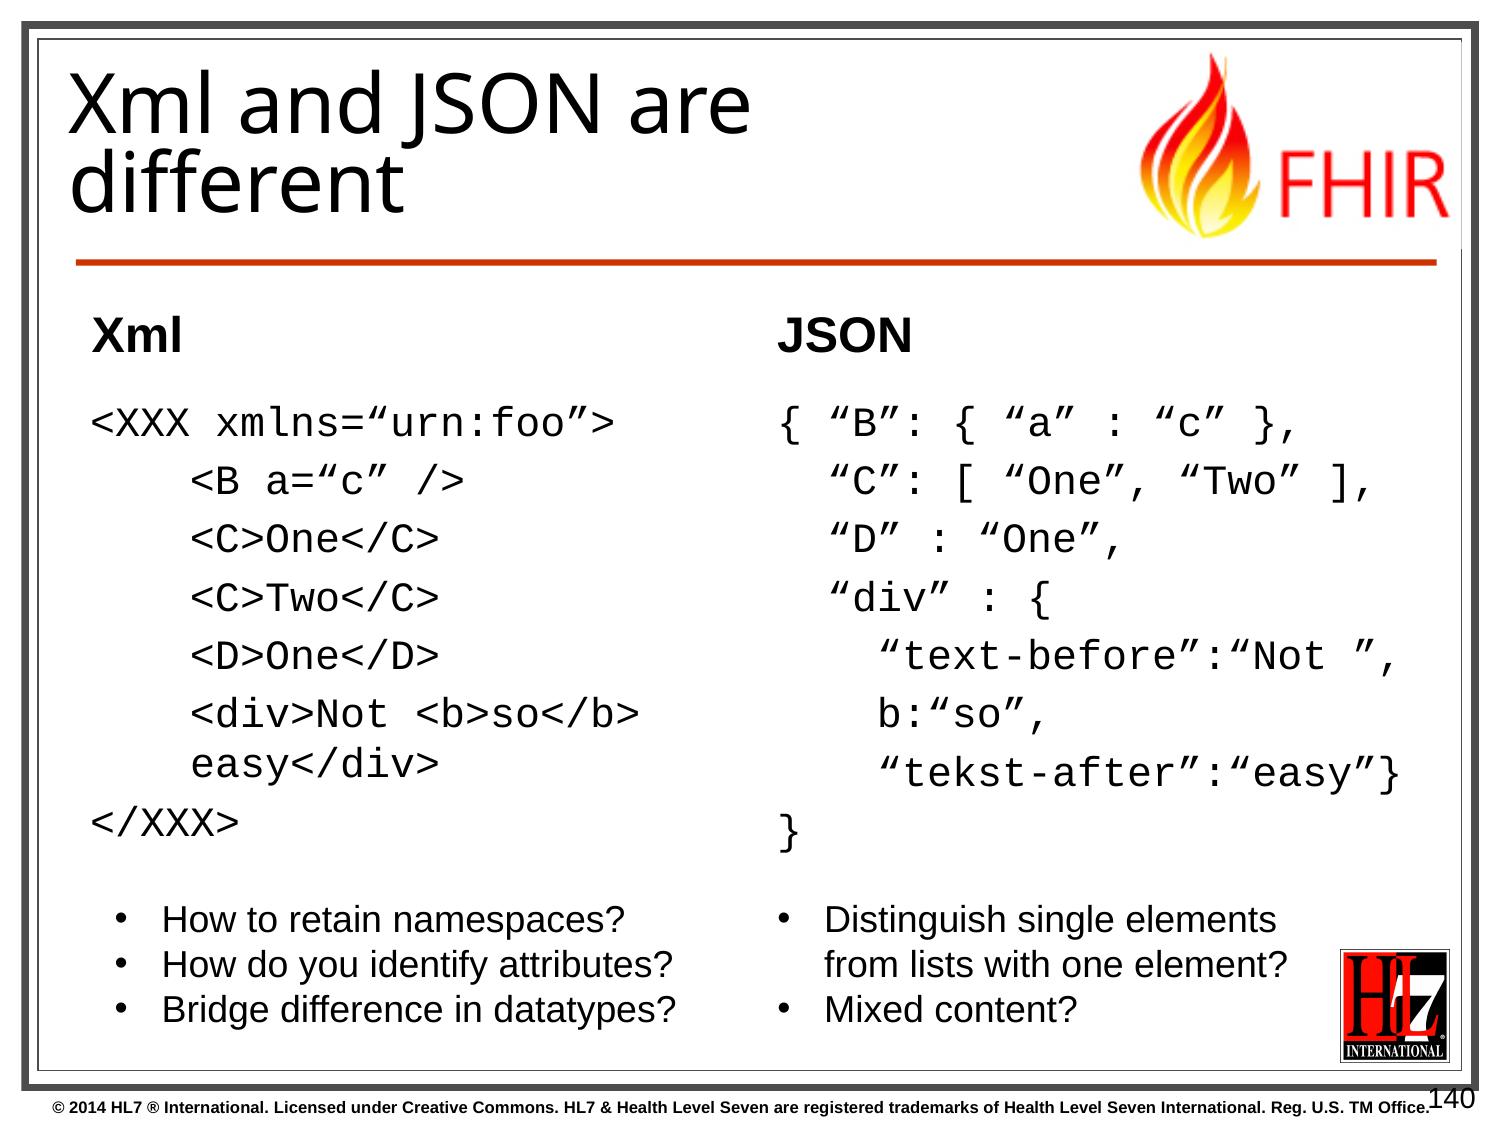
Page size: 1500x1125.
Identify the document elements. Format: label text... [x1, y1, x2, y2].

slide_number 140 [1412, 1071, 1500, 1125]
list Xml [76, 280, 740, 386]
picture [1340, 949, 1450, 1063]
list JSON [761, 280, 1425, 386]
title Xml and JSON are different [53, 54, 1128, 244]
text_box How to retain namespaces? How do you identify attributes? Bridge difference in datatypes? [99, 887, 700, 1038]
list { “B”: { “a” : “c” }, “C”: [ “One”, “Two” ], “D” : “One”, “div” : { “text-before”:“Not ”, b:“so”, “tekst-after”:“easy”} } [761, 386, 1425, 1059]
list <XXX xmlns=“urn:foo”> <B a=“c” /> <C>One</C> <C>Two</C> <D>One</D> <div>Not <b>so</b> easy</div> </XXX> [75, 386, 738, 1059]
picture [1128, 42, 1462, 249]
text_box Distinguish single elements from lists with one element? Mixed content? [762, 887, 1363, 1038]
